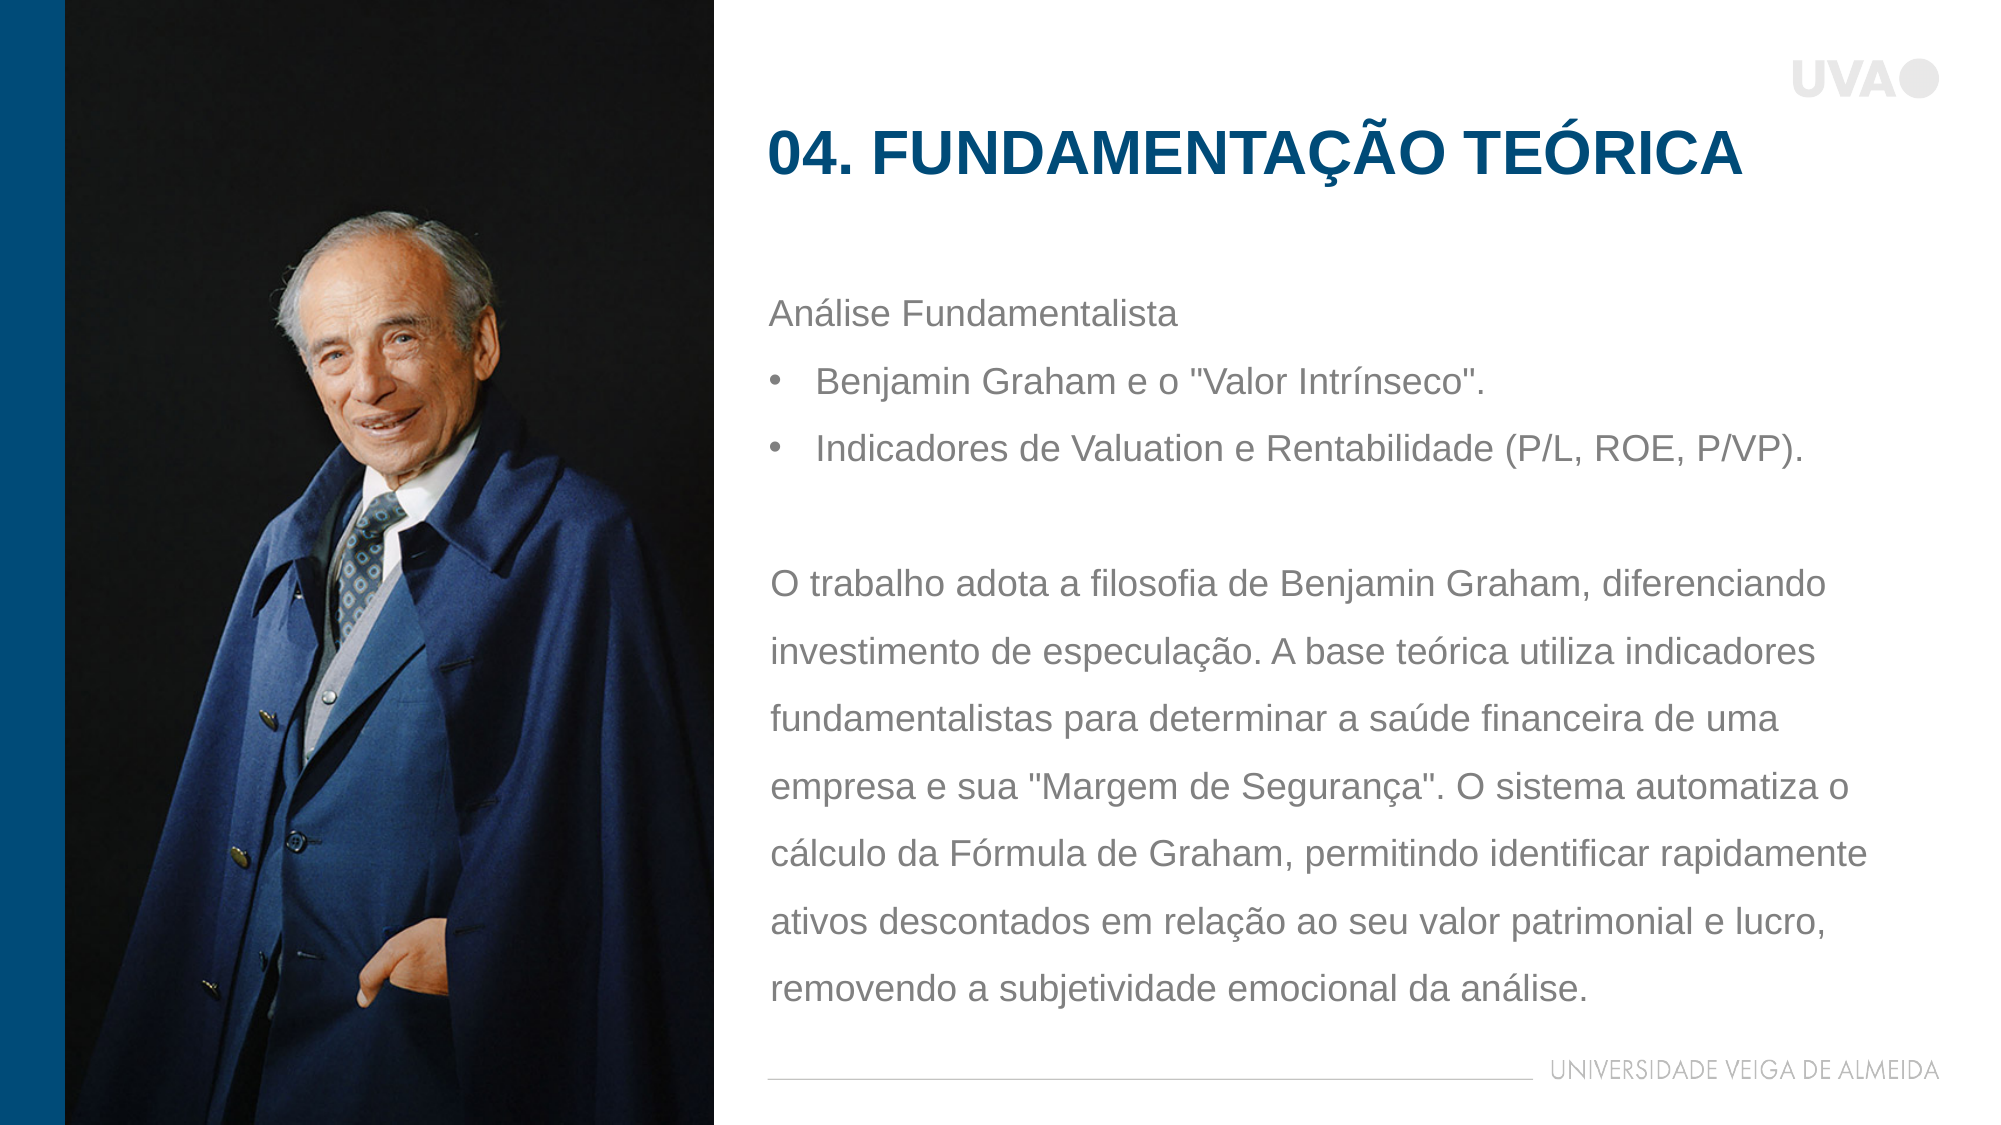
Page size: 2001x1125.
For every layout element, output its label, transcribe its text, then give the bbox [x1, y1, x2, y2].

picture [65, 0, 714, 1125]
picture [1789, 51, 1940, 111]
text_box Análise Fundamentalista Benjamin Graham e o "Valor Intrínseco". Indicadores de Valuation e Rentabilidade (P/L, ROE, P/VP). O trabalho adota a filosofia de Benjamin Graham, diferenciando investimento de especulação. A base teórica utiliza indicadores fundamentalistas para determinar a saúde financeira de uma empresa e sua "Margem de Segurança". O sistema automatiza o cálculo da Fórmula de Graham, permitindo identificar rapidamente ativos descontados em relação ao seu valor patrimonial e lucro, removendo a subjetividade emocional da análise. [753, 259, 1895, 1017]
text_box [0, 0, 65, 1125]
picture [767, 912, 1940, 1104]
text_box 04. FUNDAMENTAÇÃO TEÓRICA [767, 111, 1961, 187]
